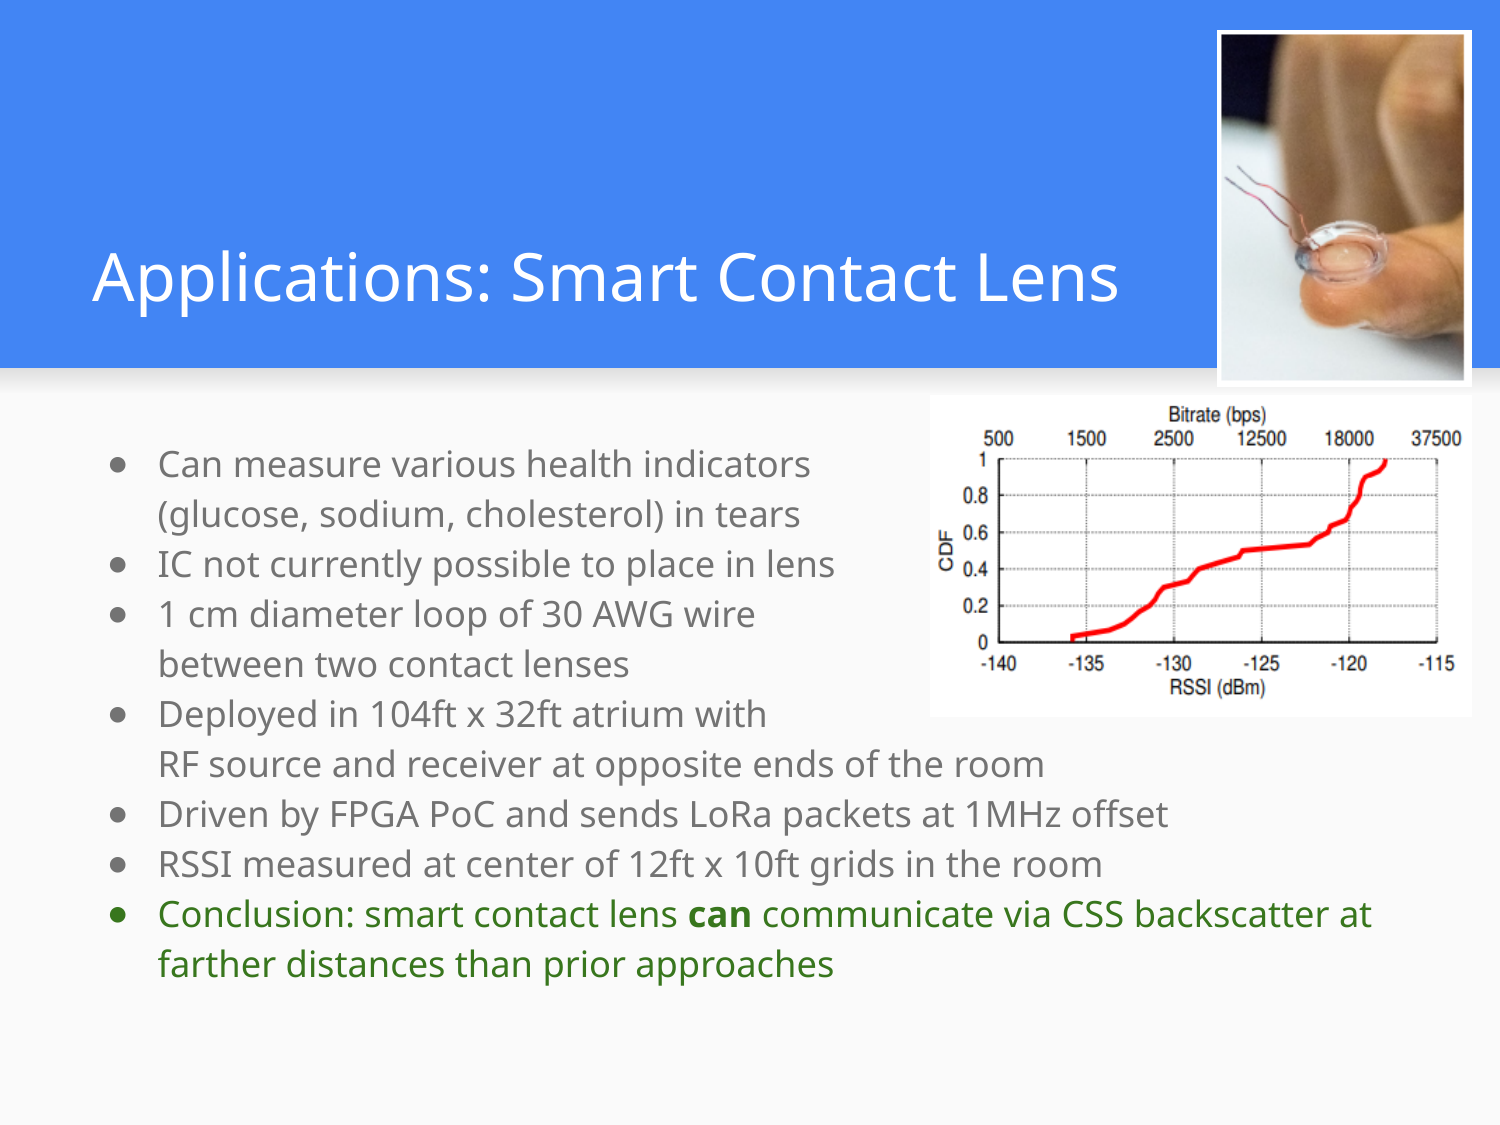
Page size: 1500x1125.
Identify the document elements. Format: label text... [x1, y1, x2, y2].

title Applications: Smart Contact Lens [76, 161, 1216, 330]
picture [1216, 30, 1472, 388]
picture [930, 395, 1472, 718]
list Can measure various health indicators (glucose, sodium, cholesterol) in tears IC not currently possible to place in lens 1 cm diameter loop of 30 AWG wire between two contact lenses Deployed in 104ft x 32ft atrium with RF source and receiver at opposite ends of the room Driven by FPGA PoC and sends LoRa packets at 1MHz offset RSSI measured at center of 12ft x 10ft grids in the room Conclusion: smart contact lens can communicate via CSS backscatter at farther distances than prior approaches [76, 419, 1427, 1014]
